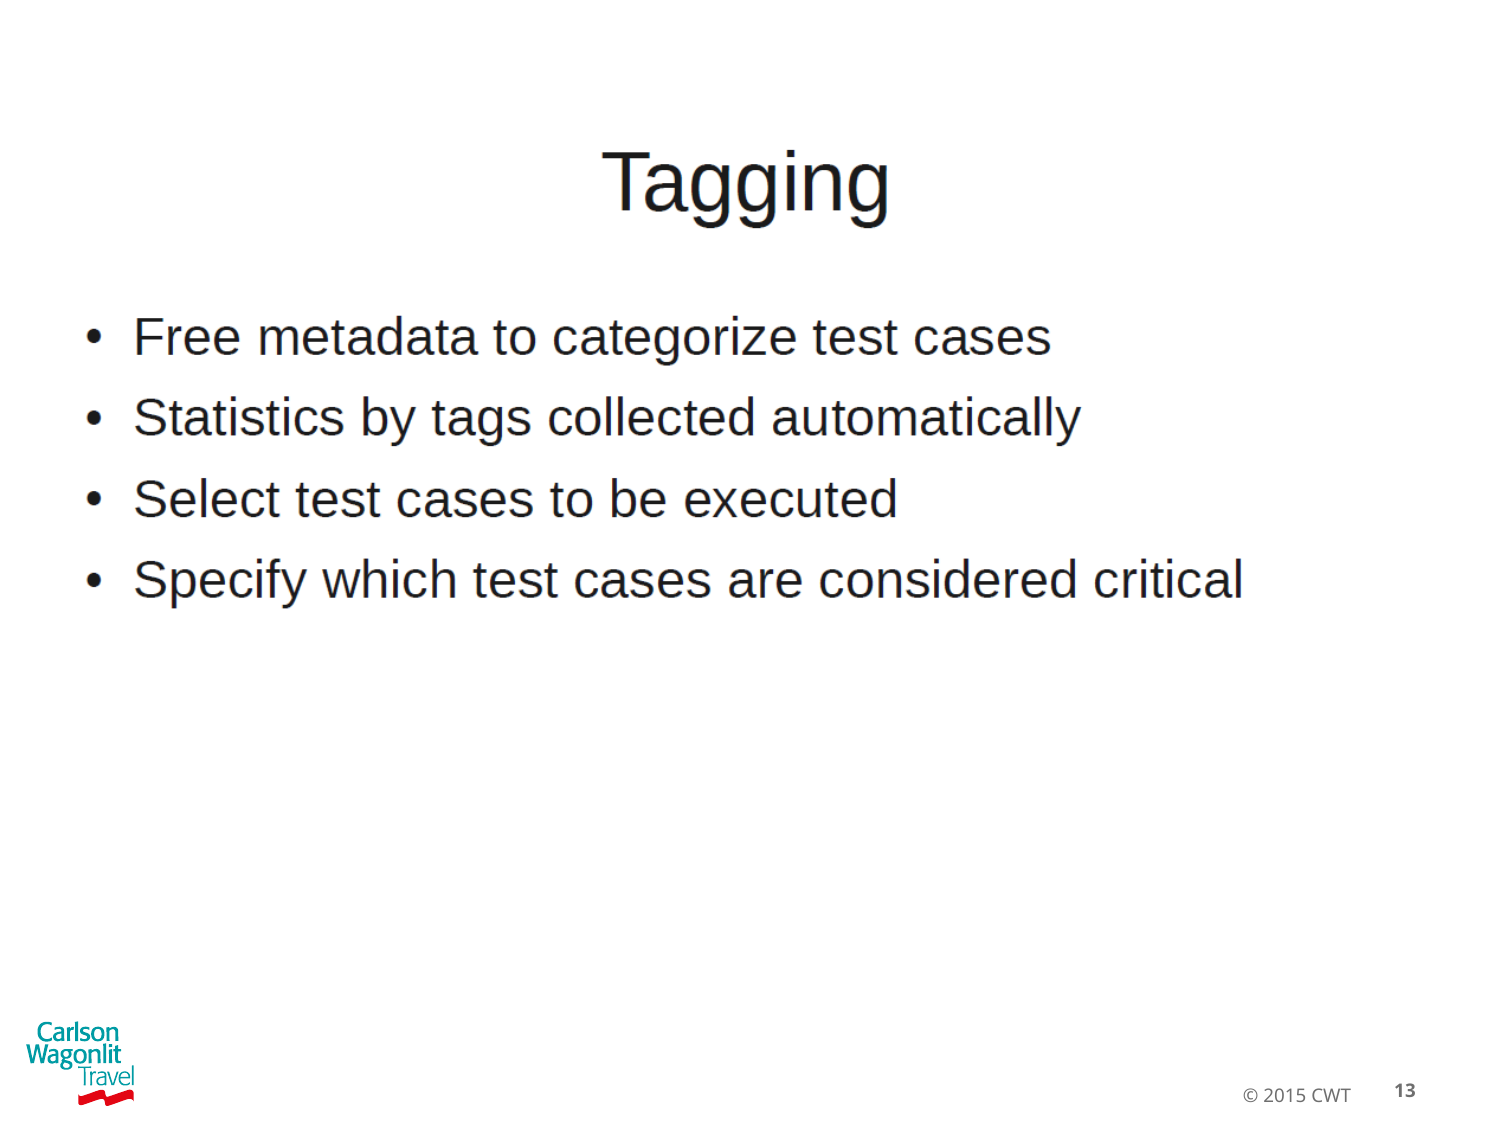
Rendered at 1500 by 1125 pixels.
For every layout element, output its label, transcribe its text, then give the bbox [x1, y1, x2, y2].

picture [70, 137, 1416, 612]
slide_number 13 [1370, 1054, 1416, 1105]
